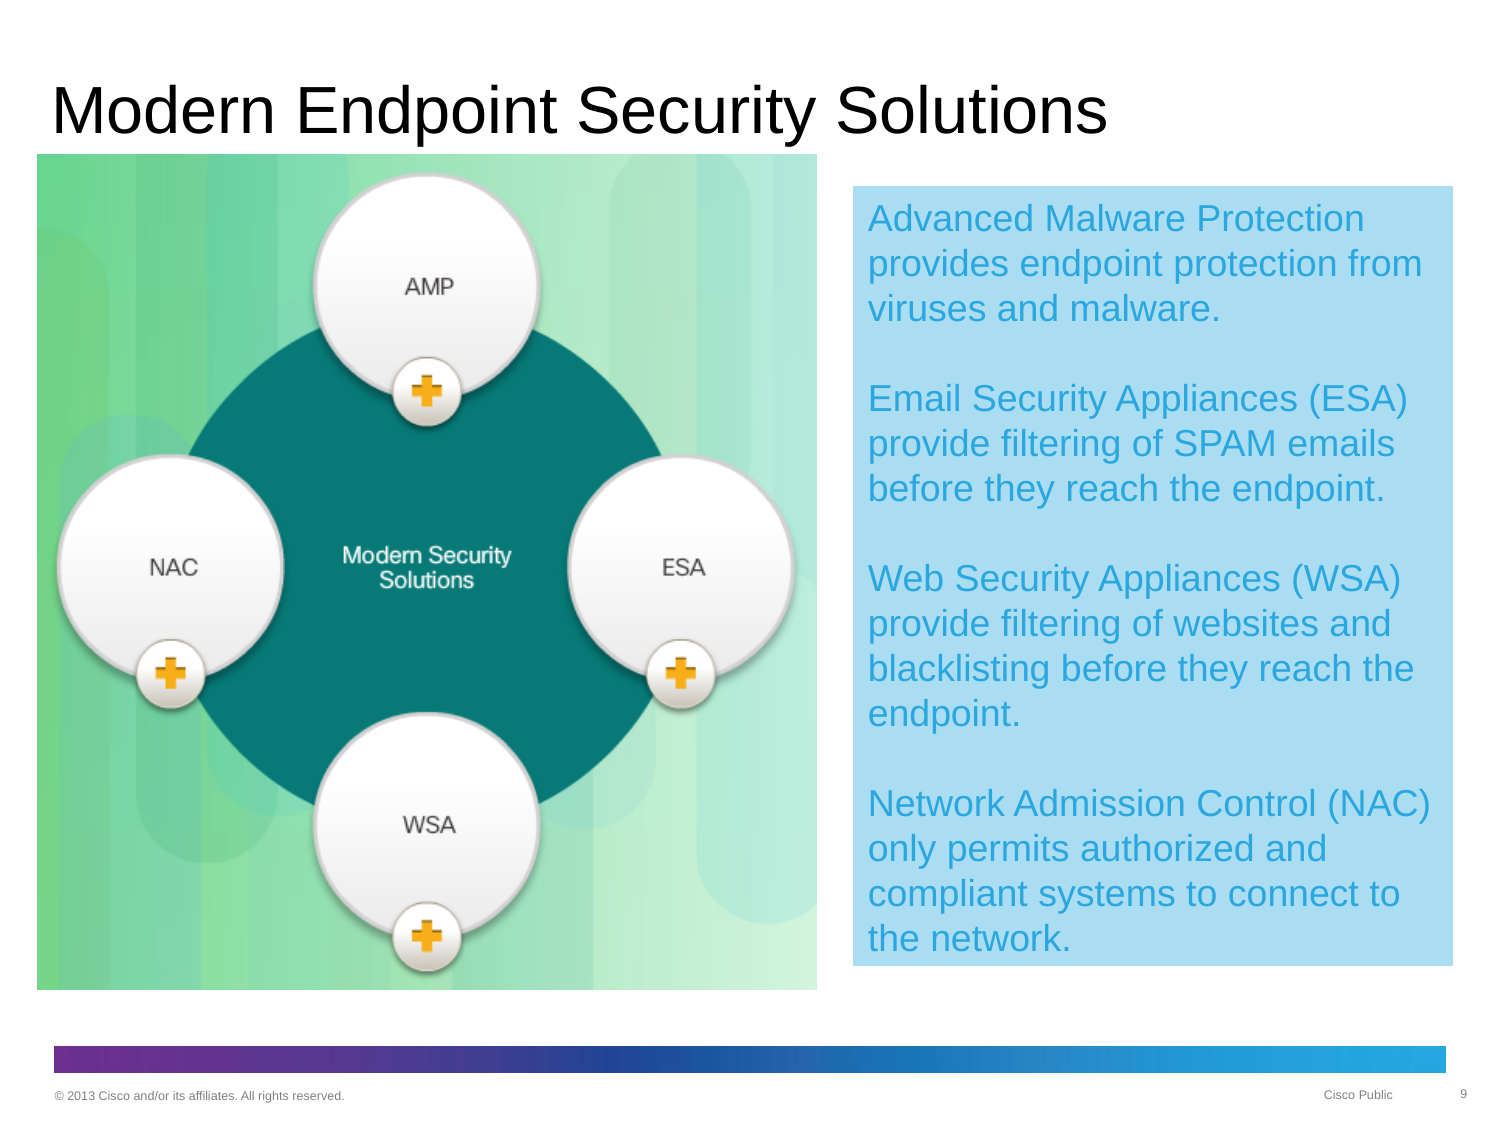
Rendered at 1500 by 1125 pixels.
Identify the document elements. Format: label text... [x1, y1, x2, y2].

picture [54, 1046, 1446, 1073]
text_box Advanced Malware Protection provides endpoint protection from viruses and malware. Email Security Appliances (ESA) provide filtering of SPAM emails before they reach the endpoint. Web Security Appliances (WSA) provide filtering of websites and blacklisting before they reach the endpoint. Network Admission Control (NAC) only permits authorized and compliant systems to connect to the network. [853, 186, 1453, 966]
title Modern Endpoint Security Solutions [37, 17, 1447, 155]
picture [37, 154, 818, 990]
